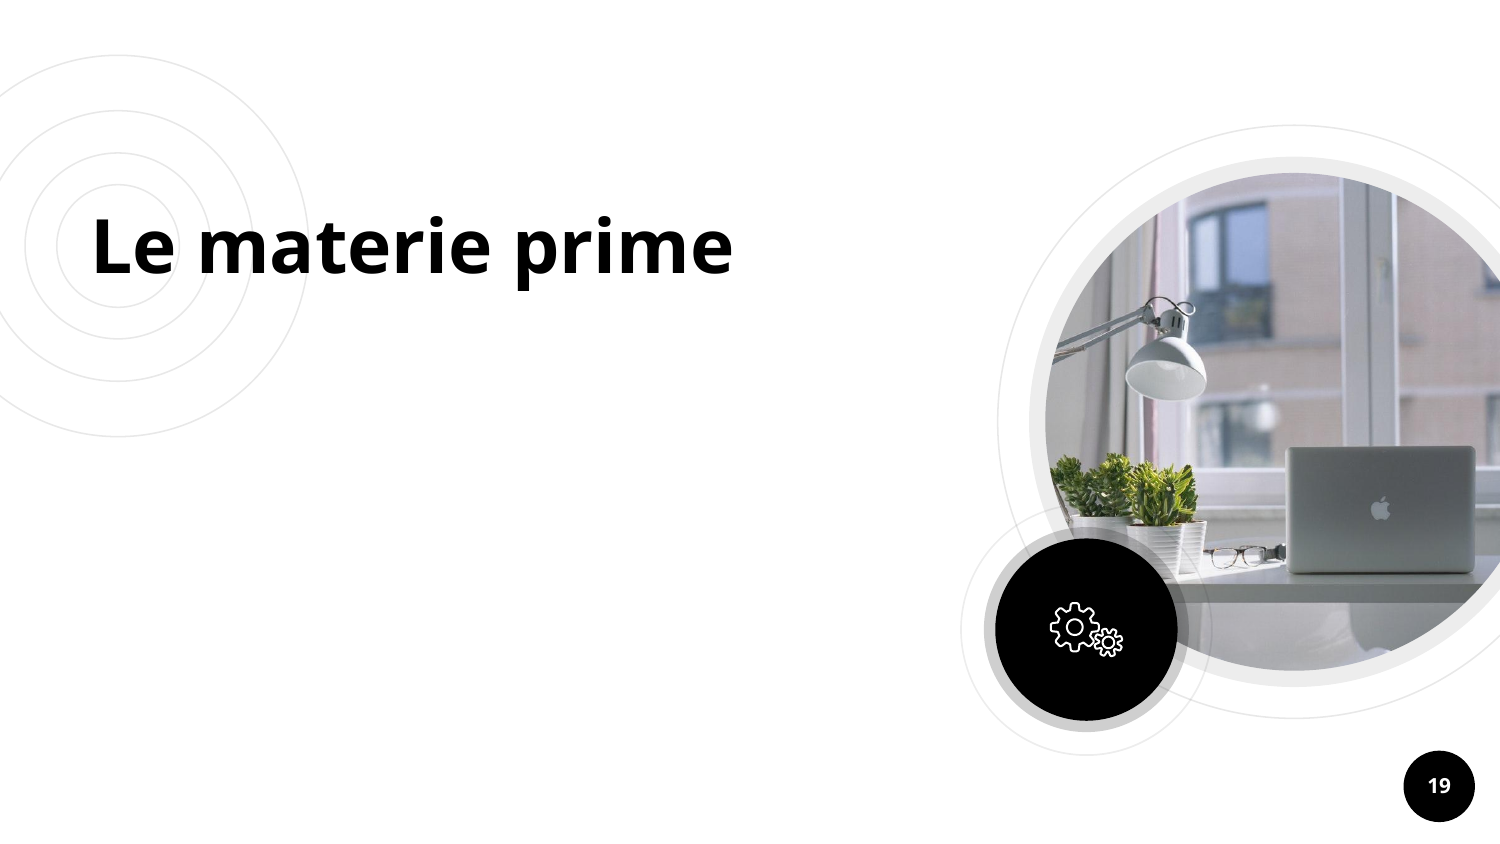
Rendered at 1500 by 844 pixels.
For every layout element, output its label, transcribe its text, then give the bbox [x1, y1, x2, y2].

title Le materie prime [75, 191, 932, 304]
picture [1045, 172, 1500, 671]
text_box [959, 503, 1213, 757]
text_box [1050, 602, 1123, 657]
slide_number 19 [1403, 750, 1475, 823]
